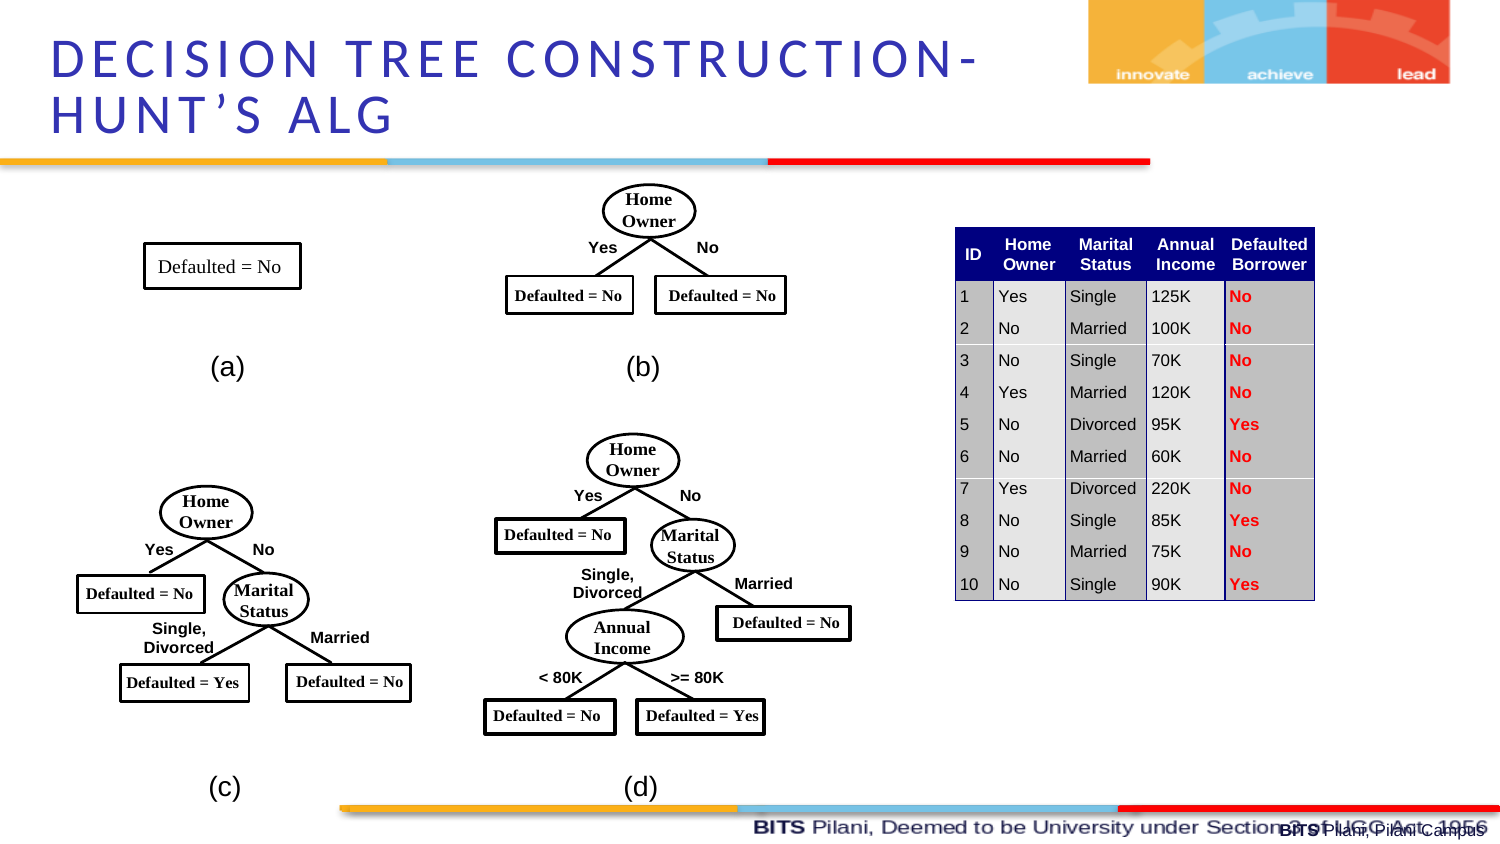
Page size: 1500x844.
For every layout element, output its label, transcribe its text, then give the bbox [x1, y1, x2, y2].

picture [0, 0, 1499, 837]
list Decision Tree Construction-HUNT’s Alg [50, 18, 1166, 160]
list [948, 207, 1316, 612]
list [74, 181, 854, 807]
